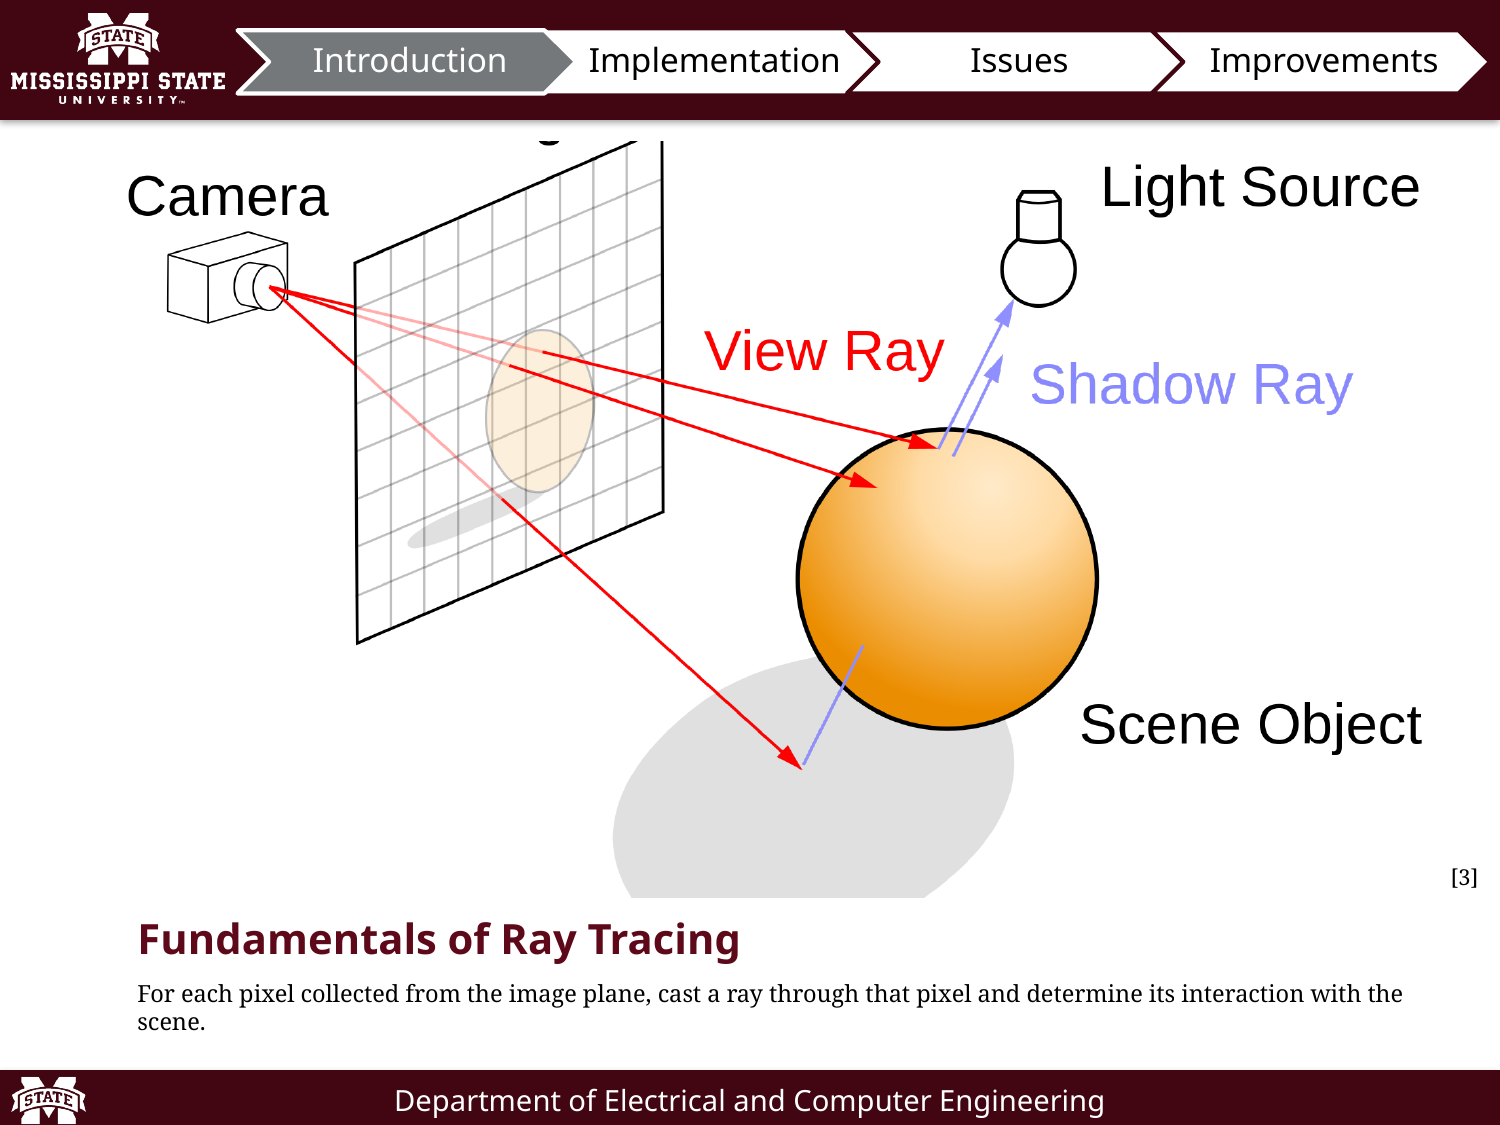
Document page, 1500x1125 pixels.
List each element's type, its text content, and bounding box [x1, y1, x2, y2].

title Fundamentals of Ray Tracing [122, 904, 1425, 971]
picture [11, 13, 225, 104]
list For each pixel collected from the image plane, cast a ray through that pixel and determine its interaction with the scene. [122, 971, 1425, 1044]
text_box [3] [1435, 855, 1494, 897]
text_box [236, 30, 1492, 94]
picture [122, 141, 1426, 898]
